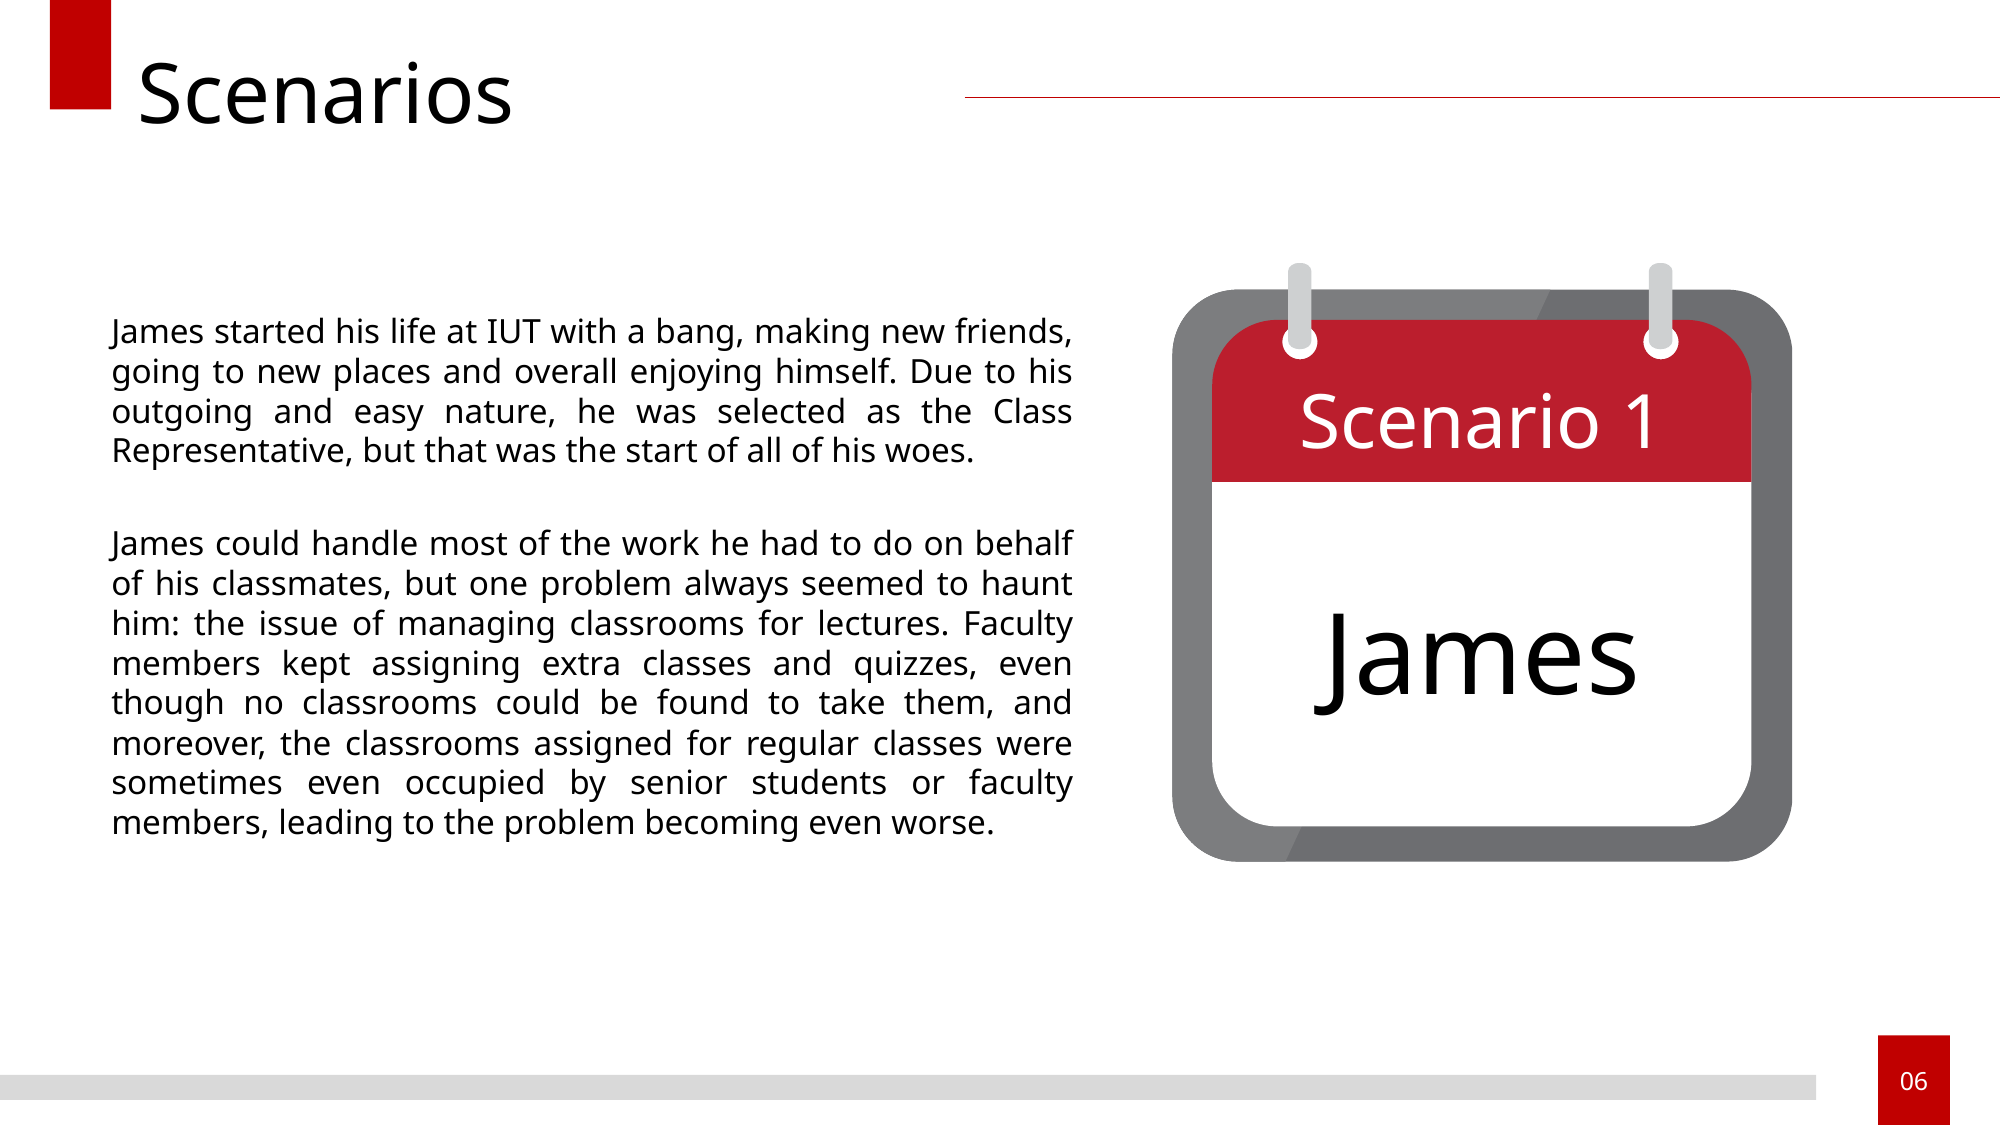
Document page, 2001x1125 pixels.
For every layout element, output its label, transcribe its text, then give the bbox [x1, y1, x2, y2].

text_box James started his life at IUT with a bang, making new friends, going to new places and overall enjoying himself. Due to his outgoing and easy nature, he was selected as the Class Representative, but that was the start of all of his woes. James could handle most of the work he had to do on behalf of his classmates, but one problem always seemed to haunt him: the issue of managing classrooms for lectures. Faculty members kept assigning extra classes and quizzes, even though no classrooms could be found to take them, and moreover, the classrooms assigned for regular classes were sometimes even occupied by senior students or faculty members, leading to the problem becoming even worse. [111, 309, 1075, 842]
picture [1172, 262, 1793, 862]
text_box 06 [1877, 1034, 1951, 1125]
text_box [49, 0, 112, 111]
title Scenarios [137, 52, 1863, 240]
text_box [0, 1074, 1817, 1101]
